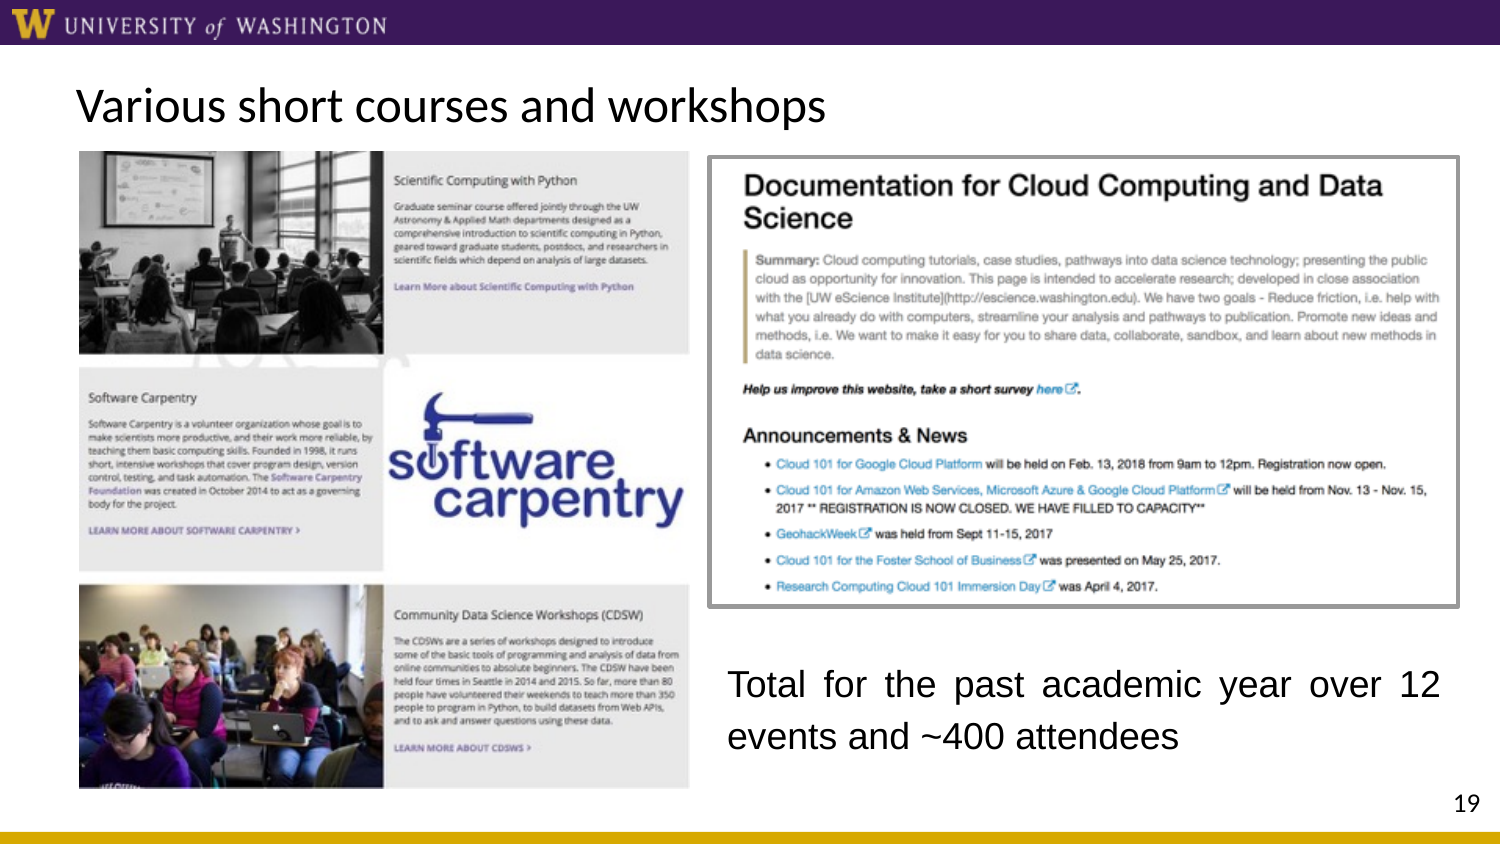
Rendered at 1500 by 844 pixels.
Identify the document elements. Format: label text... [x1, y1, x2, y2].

picture [78, 151, 690, 789]
picture [12, 9, 387, 40]
title Various short courses and workshops [62, 46, 1456, 160]
picture [711, 158, 1457, 605]
slide_number 19 [1403, 779, 1494, 844]
text_box Total for the past academic year over 12 events and ~400 attendees [712, 621, 1456, 789]
